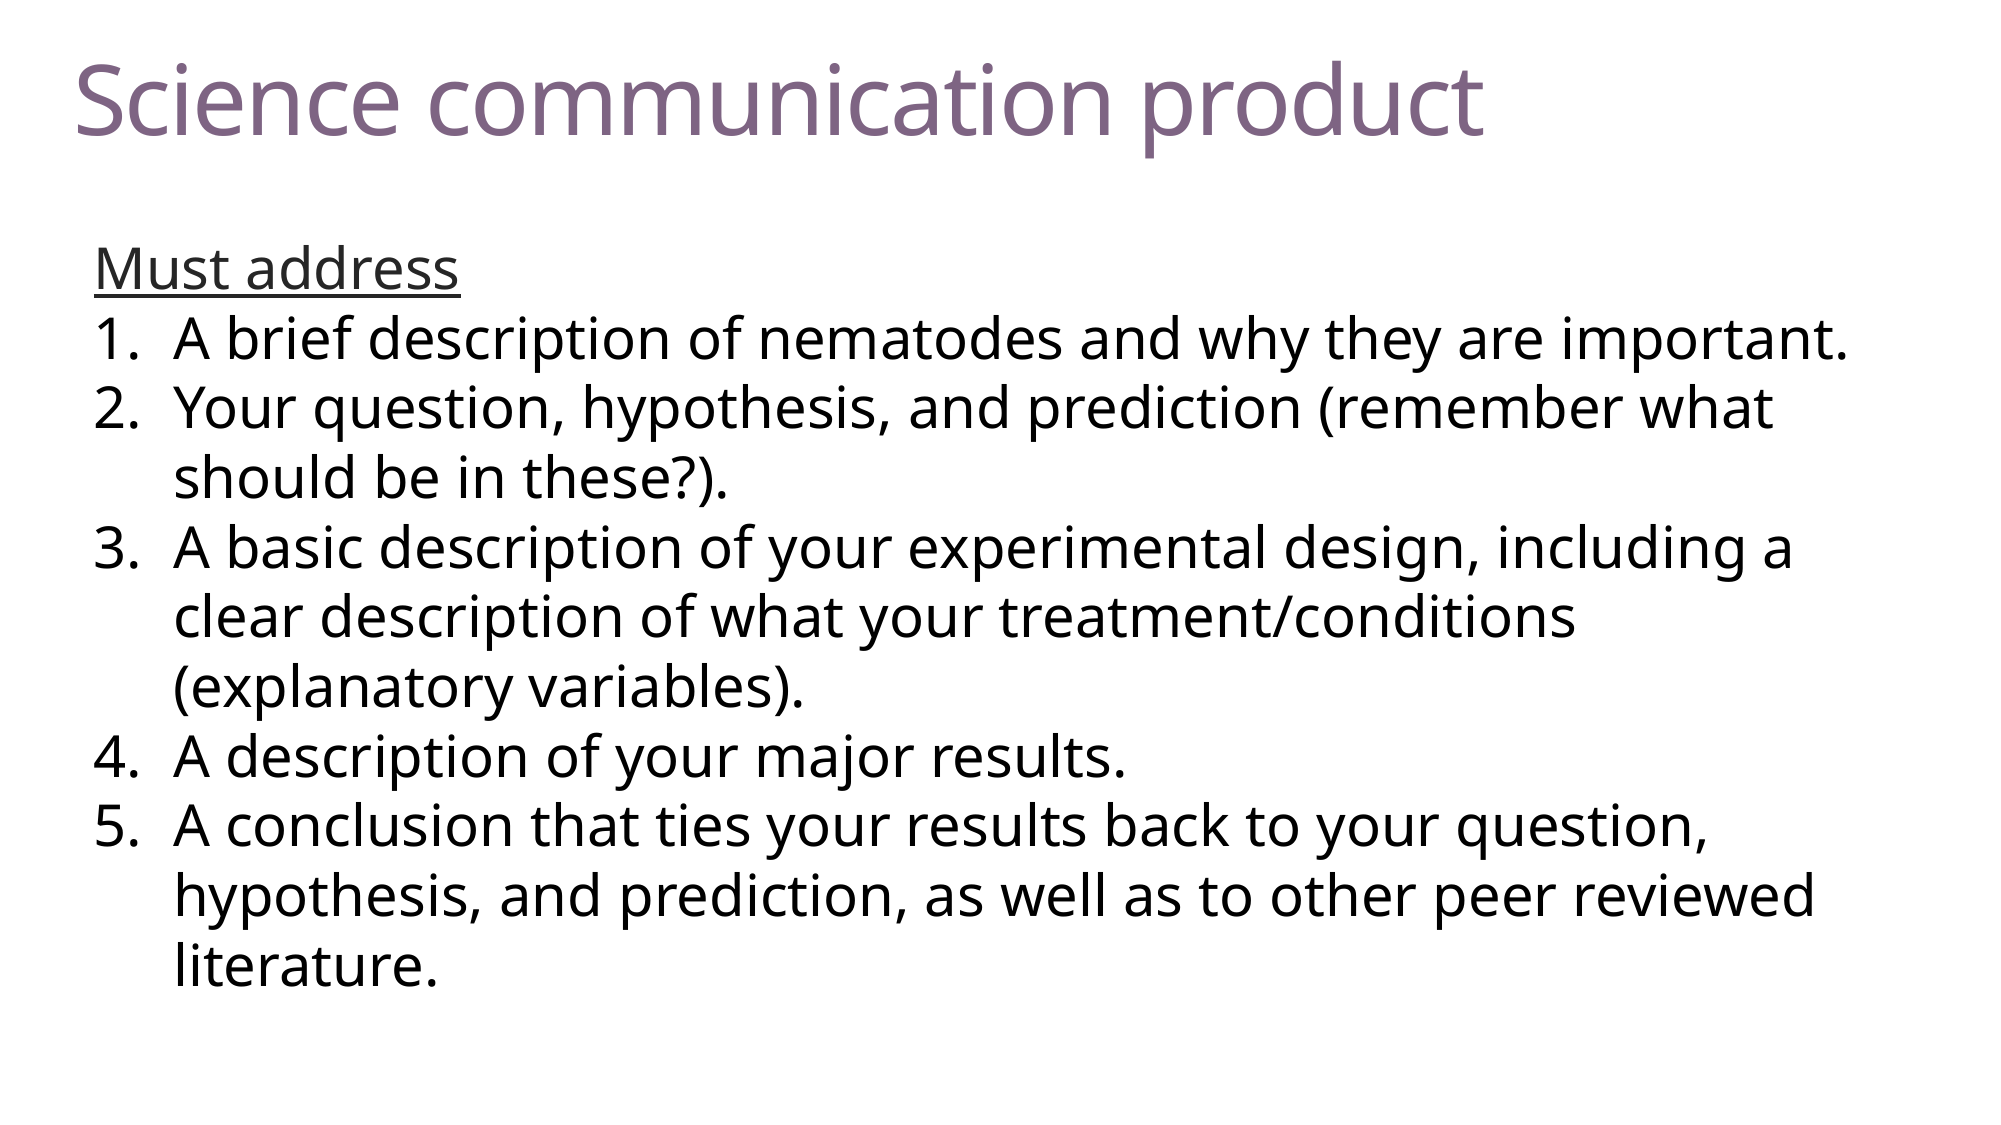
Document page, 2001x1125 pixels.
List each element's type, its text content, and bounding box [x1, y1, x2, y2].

list Must address A brief description of nematodes and why they are important. Your question, hypothesis, and prediction (remember what should be in these?). A basic description of your experimental design, including a clear description of what your treatment/conditions (explanatory variables). A description of your major results. A conclusion that ties your results back to your question, hypothesis, and prediction, as well as to other peer reviewed literature. [78, 234, 1869, 1035]
title Science communication product [58, 39, 1784, 171]
